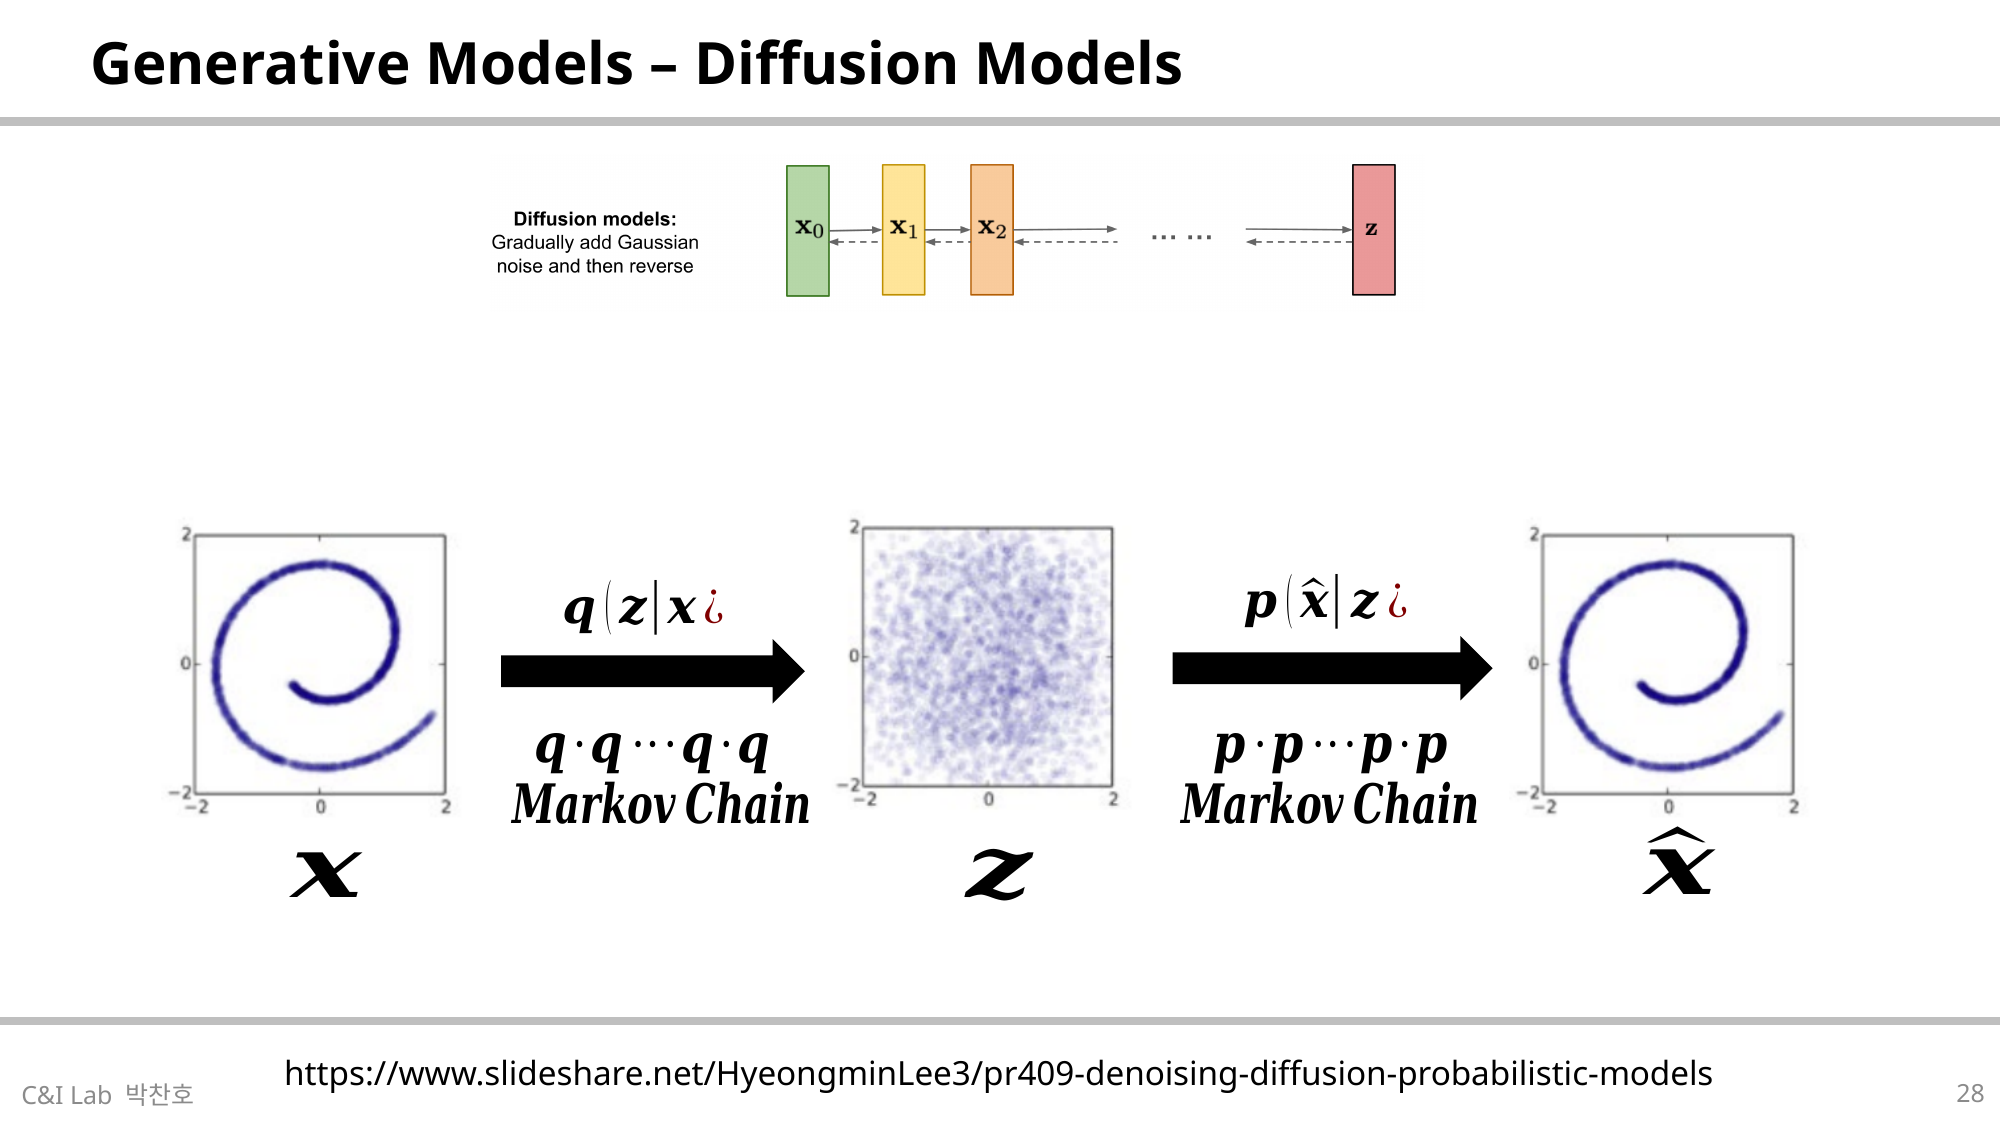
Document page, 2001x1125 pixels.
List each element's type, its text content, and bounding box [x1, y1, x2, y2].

text_box [501, 639, 805, 704]
footer C&I Lab 박찬호 [0, 1065, 216, 1125]
picture [829, 496, 1148, 822]
slide_number 28 [1890, 1065, 2000, 1125]
text_box [1172, 636, 1493, 701]
picture [156, 506, 482, 831]
table_header Generative Models – Diffusion Models [0, 2, 2000, 117]
picture [490, 154, 1429, 312]
table_header https://www.slideshare.net/HyeongminLee3/pr409-denoising-diffusion-probabilistic-models [0, 1025, 2000, 1125]
picture [1503, 506, 1830, 831]
